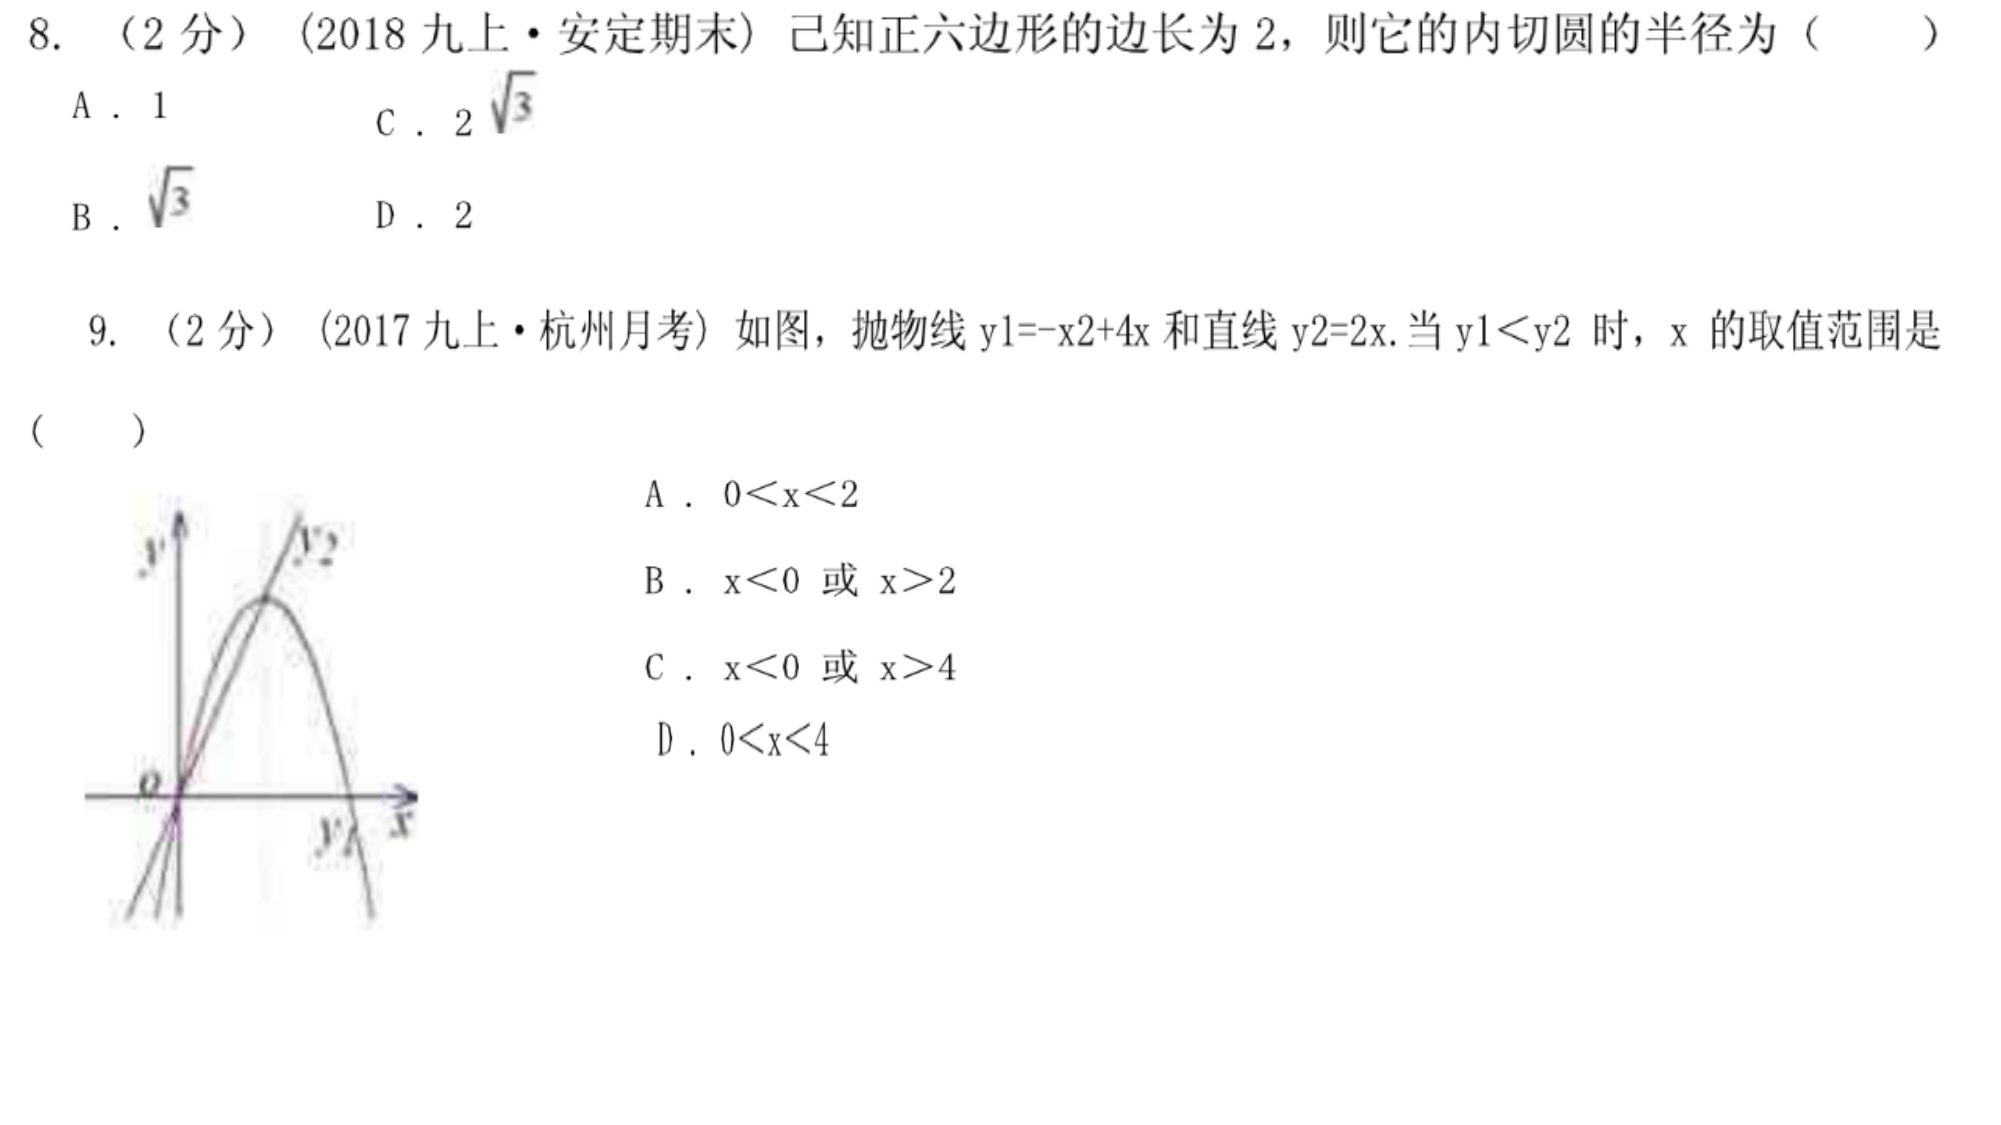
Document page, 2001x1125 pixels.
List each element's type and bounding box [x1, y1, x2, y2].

picture [0, 0, 1950, 242]
picture [0, 272, 1964, 952]
